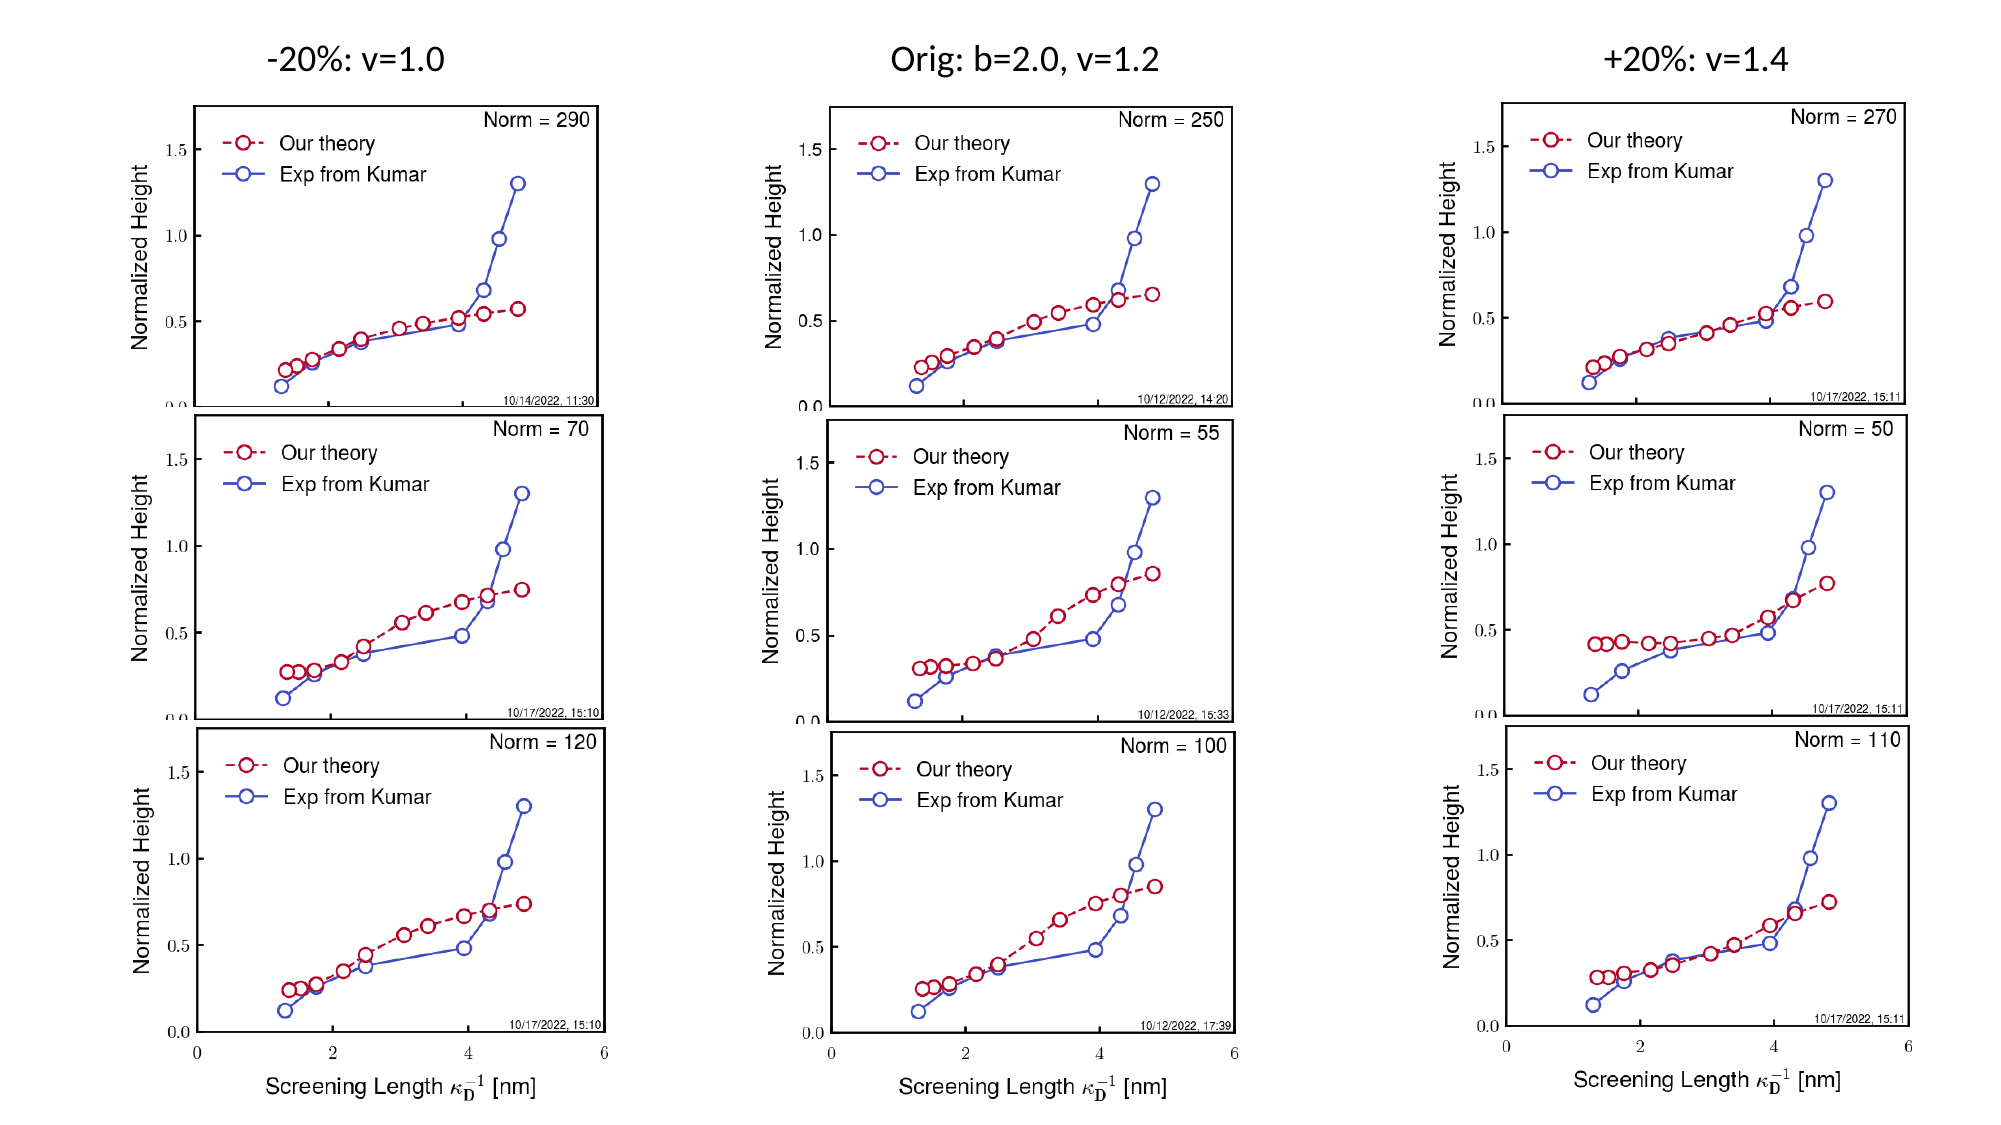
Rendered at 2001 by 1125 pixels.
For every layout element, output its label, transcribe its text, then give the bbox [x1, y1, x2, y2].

text_box Orig: b=2.0, v=1.2 [875, 26, 1176, 87]
picture [1431, 95, 1920, 1103]
picture [123, 98, 616, 1110]
text_box +20%: v=1.4 [1589, 26, 1805, 87]
text_box -20%: v=1.0 [252, 26, 460, 87]
picture [754, 98, 1246, 1110]
